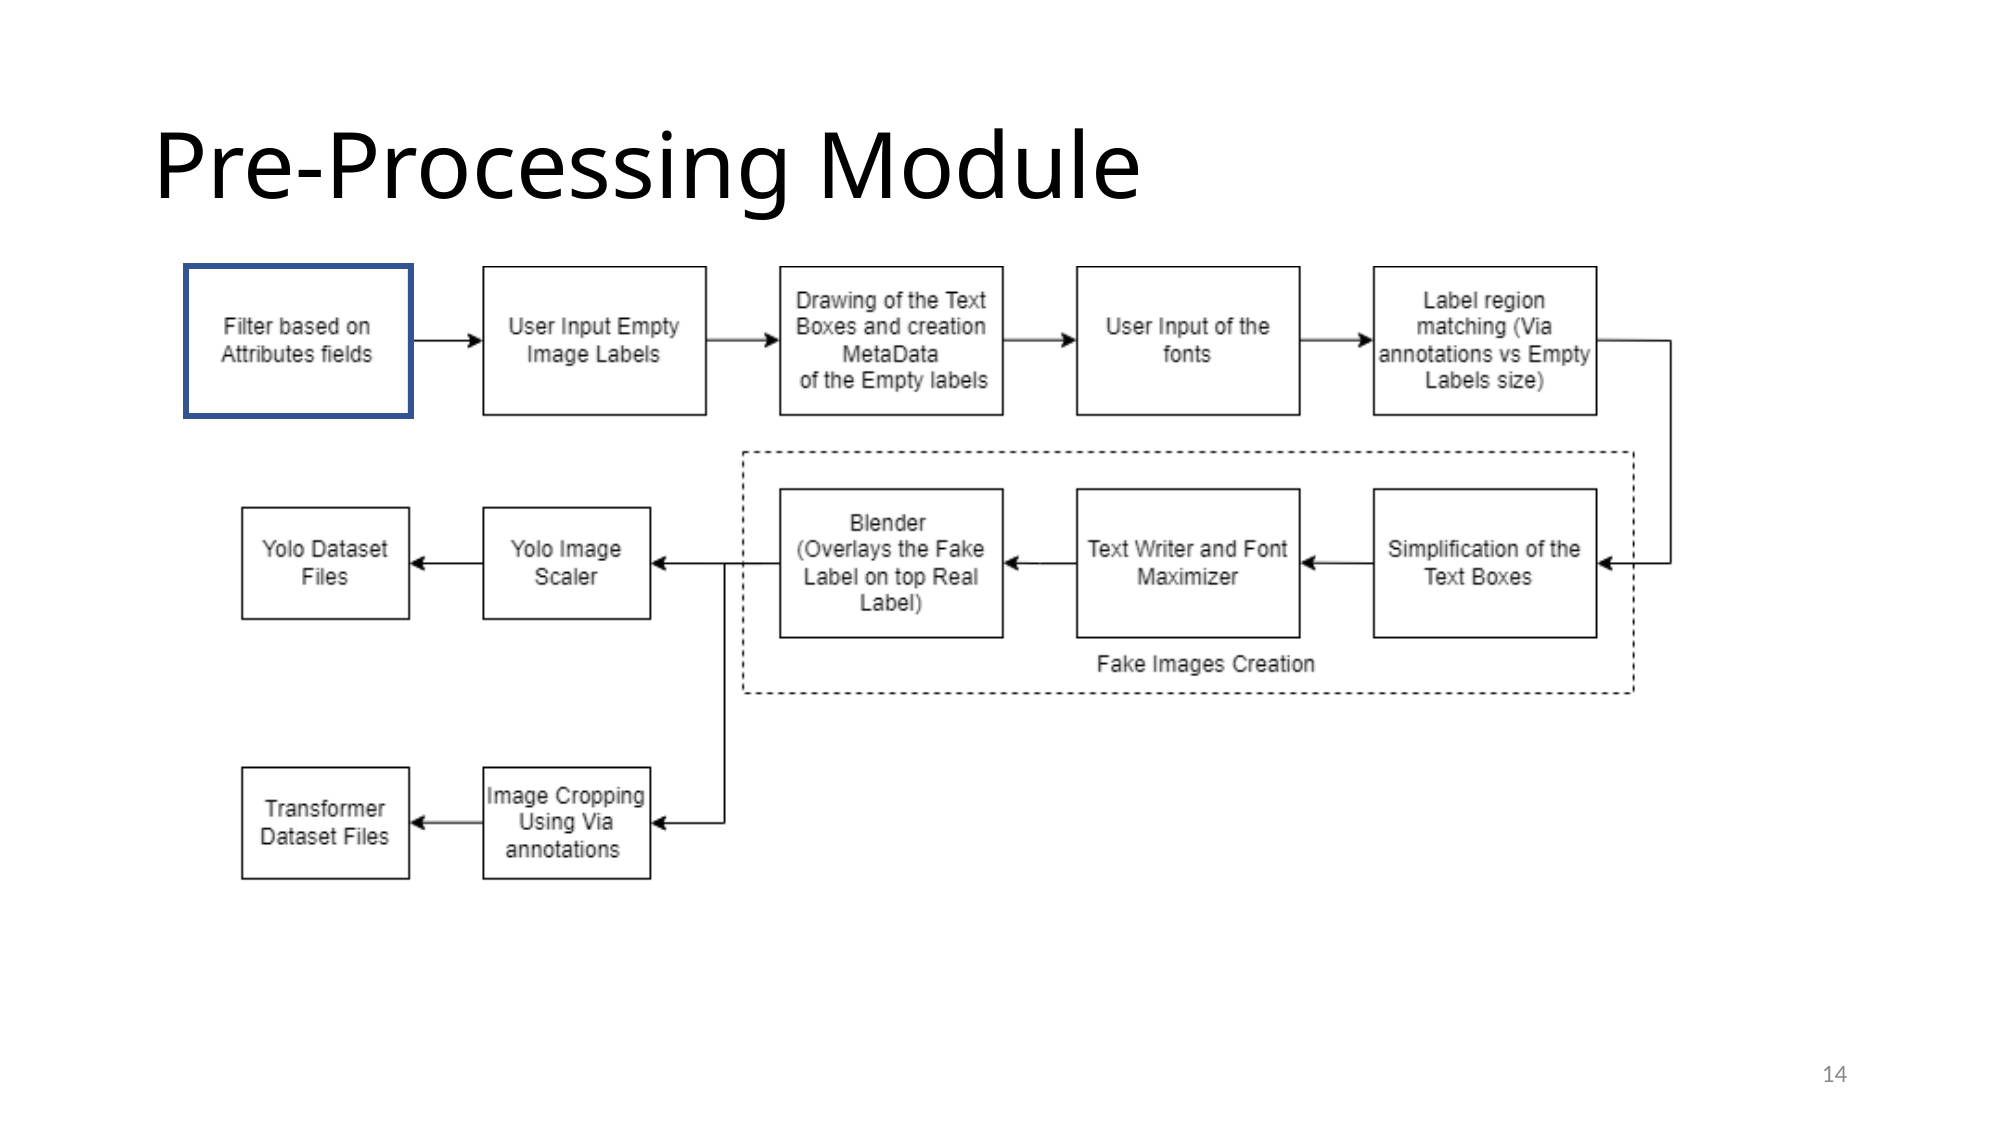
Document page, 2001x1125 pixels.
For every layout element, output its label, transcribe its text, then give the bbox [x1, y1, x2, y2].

title Pre-Processing Module [137, 59, 1863, 278]
slide_number 14 [1412, 1042, 1863, 1103]
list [186, 266, 1687, 882]
